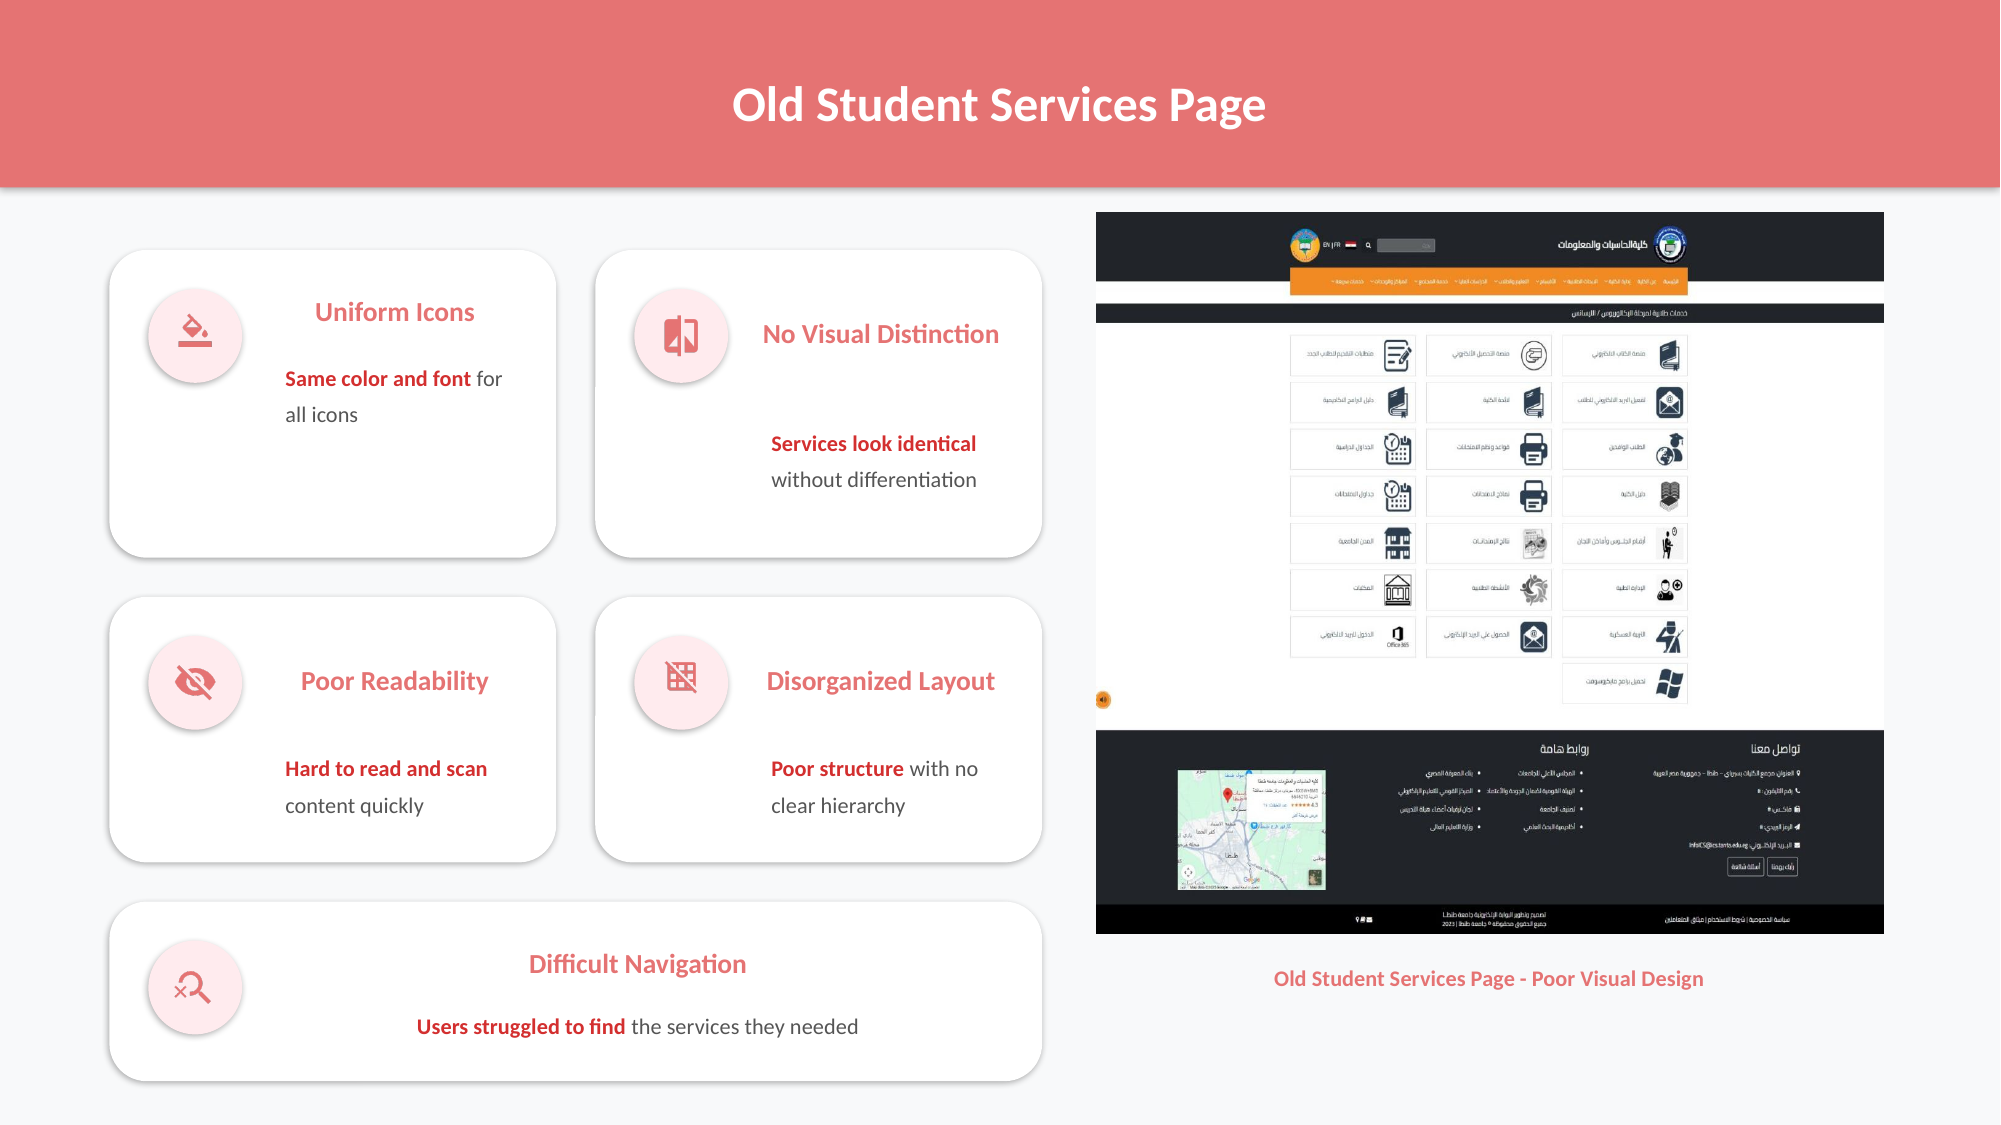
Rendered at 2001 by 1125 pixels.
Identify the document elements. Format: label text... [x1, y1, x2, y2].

text_box Old Student Services Page - Poor Visual Design [1262, 954, 1718, 1000]
text_box [147, 635, 243, 731]
text_box [594, 595, 1043, 864]
text_box [633, 288, 729, 384]
picture [171, 969, 219, 1006]
text_box Users struggled to find the services they needed [404, 993, 872, 1049]
text_box Services look identical without differentiation [759, 409, 1003, 501]
text_box Difficult Navigation [517, 937, 760, 988]
text_box [108, 595, 558, 864]
text_box Poor Readability [289, 654, 502, 706]
text_box [147, 939, 243, 1036]
text_box Disorganized Layout [754, 654, 1008, 706]
text_box [0, 0, 2000, 188]
text_box Poor structure with no clear hierarchy [759, 735, 1003, 827]
text_box Same color and font for all icons [273, 345, 518, 437]
picture [1095, 212, 1884, 934]
text_box Uniform Icons [303, 285, 488, 337]
text_box [633, 635, 729, 731]
text_box [108, 249, 558, 559]
picture [171, 663, 219, 703]
text_box No Visual Distinction [750, 307, 1012, 359]
text_box [594, 249, 1043, 559]
text_box [147, 288, 243, 384]
picture [662, 659, 700, 707]
text_box Hard to read and scan content quickly [273, 735, 518, 827]
text_box [108, 900, 1043, 1083]
text_box Old Student Services Page [720, 62, 1280, 141]
picture [177, 312, 214, 360]
picture [657, 313, 705, 359]
